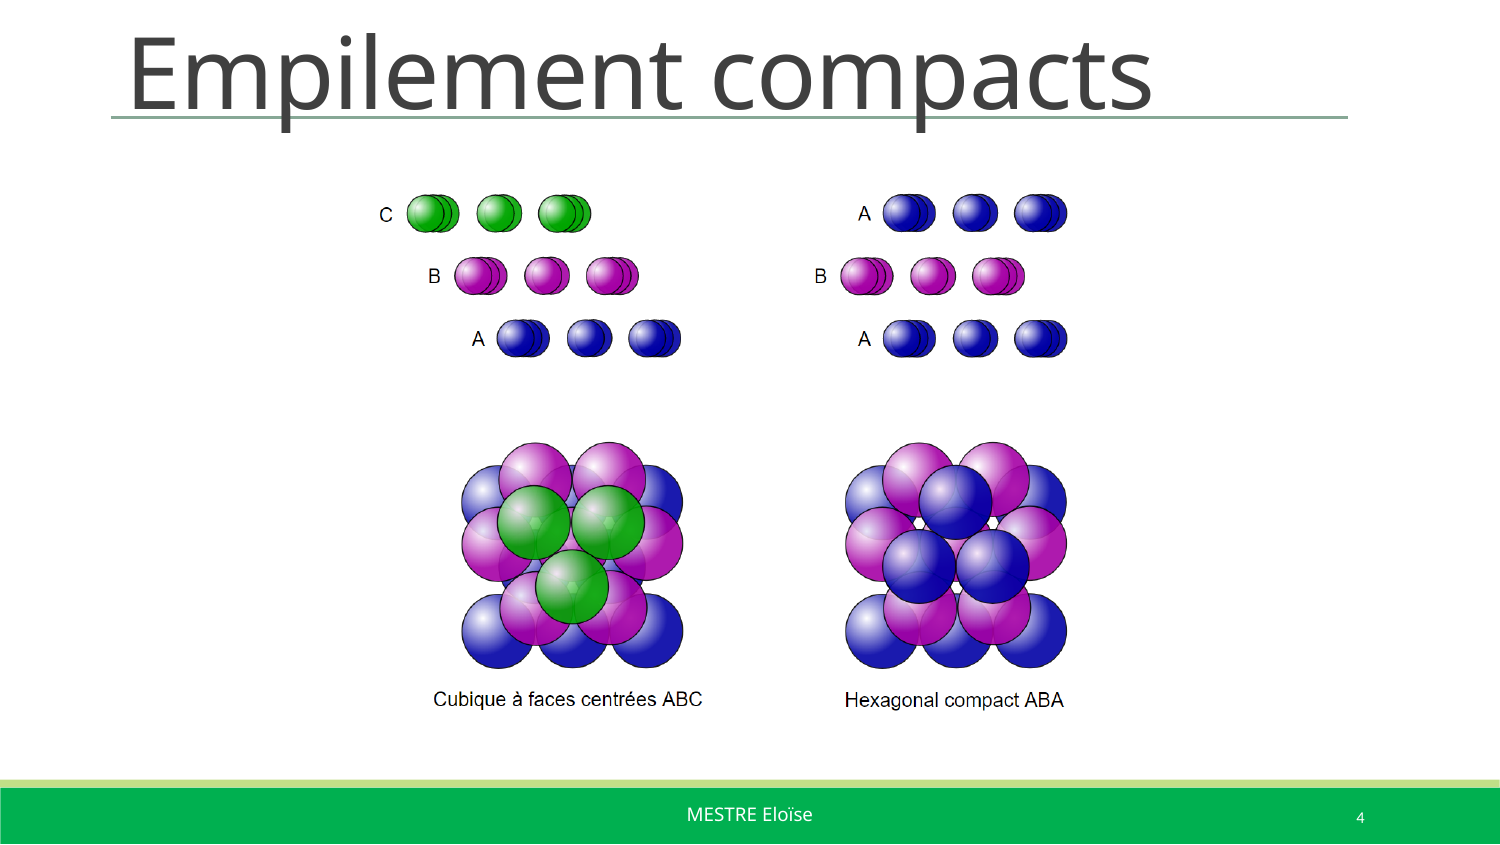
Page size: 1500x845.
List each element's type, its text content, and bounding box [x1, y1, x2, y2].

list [375, 180, 1084, 717]
slide_number 4 [1218, 795, 1380, 840]
title Empilement compacts [110, 23, 1349, 138]
